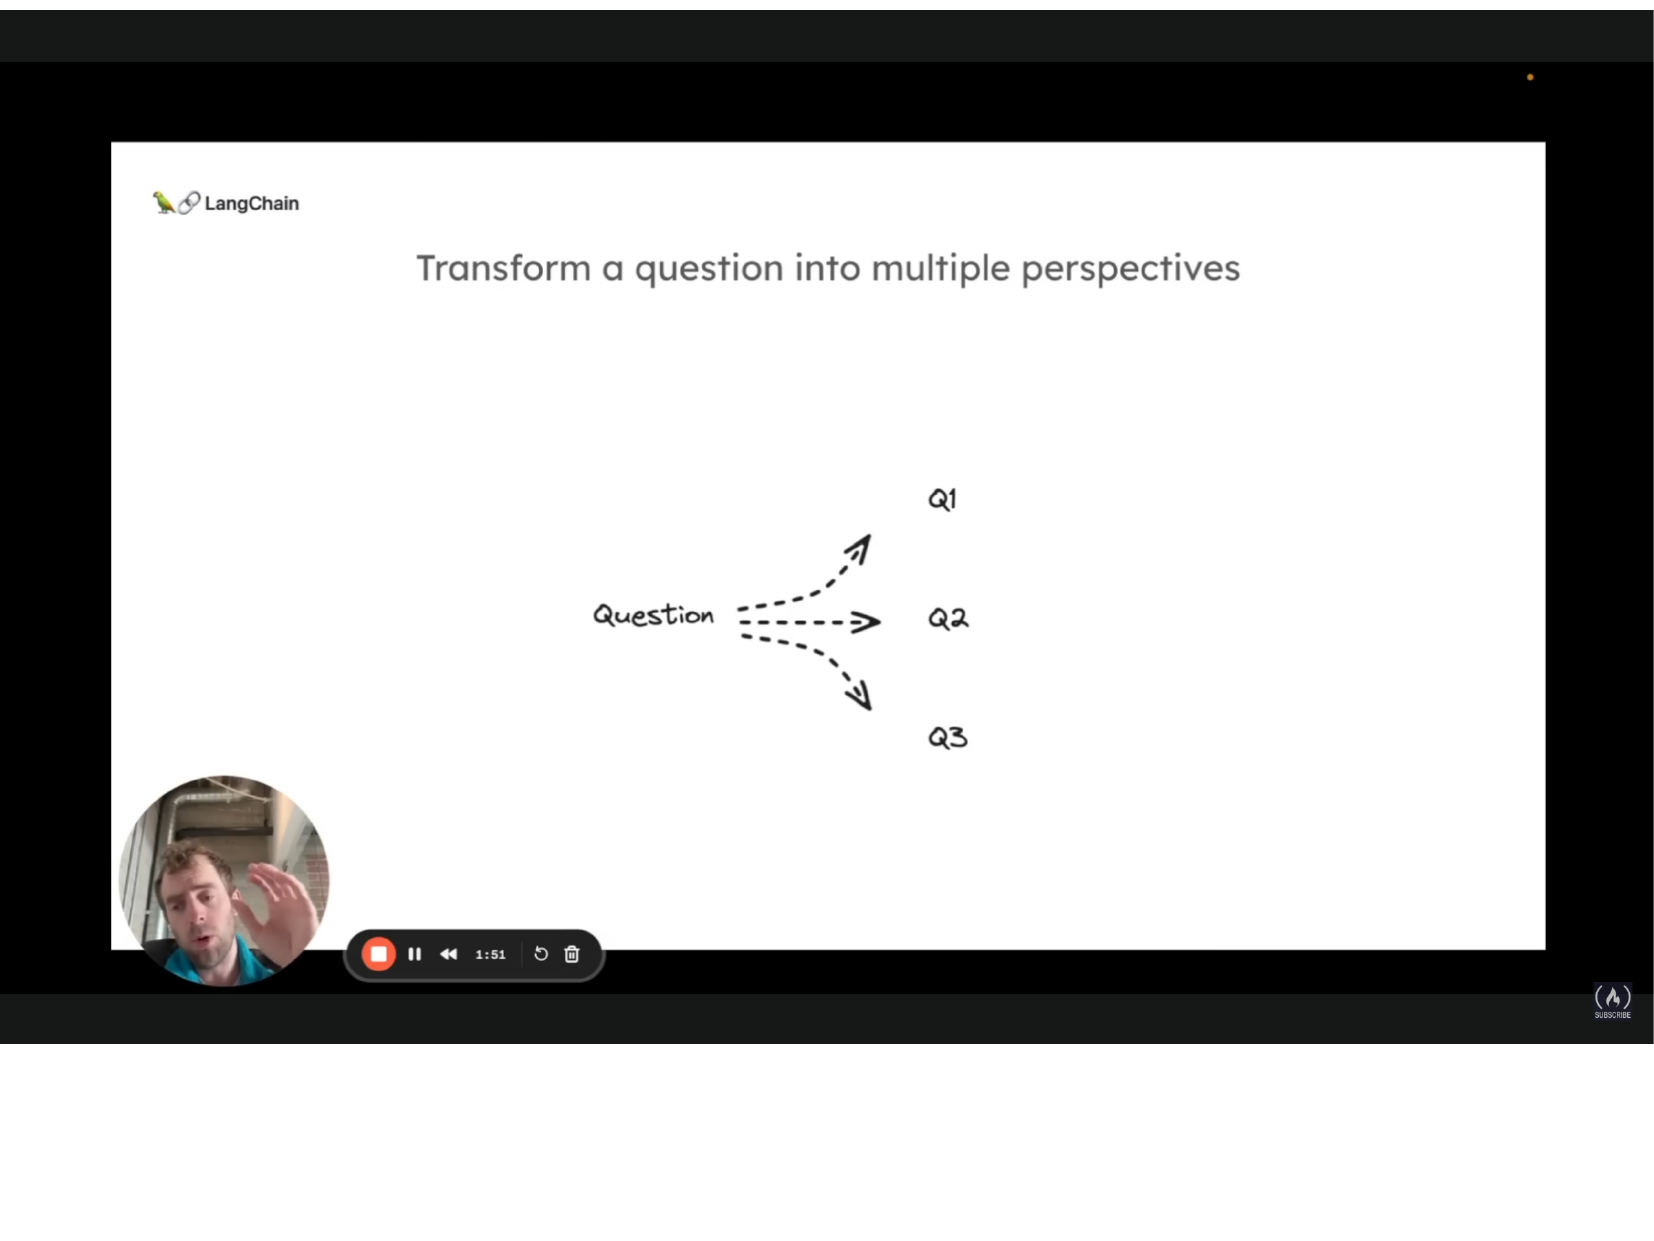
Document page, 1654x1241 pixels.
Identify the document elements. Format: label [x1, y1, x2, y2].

picture [0, 10, 1654, 1045]
